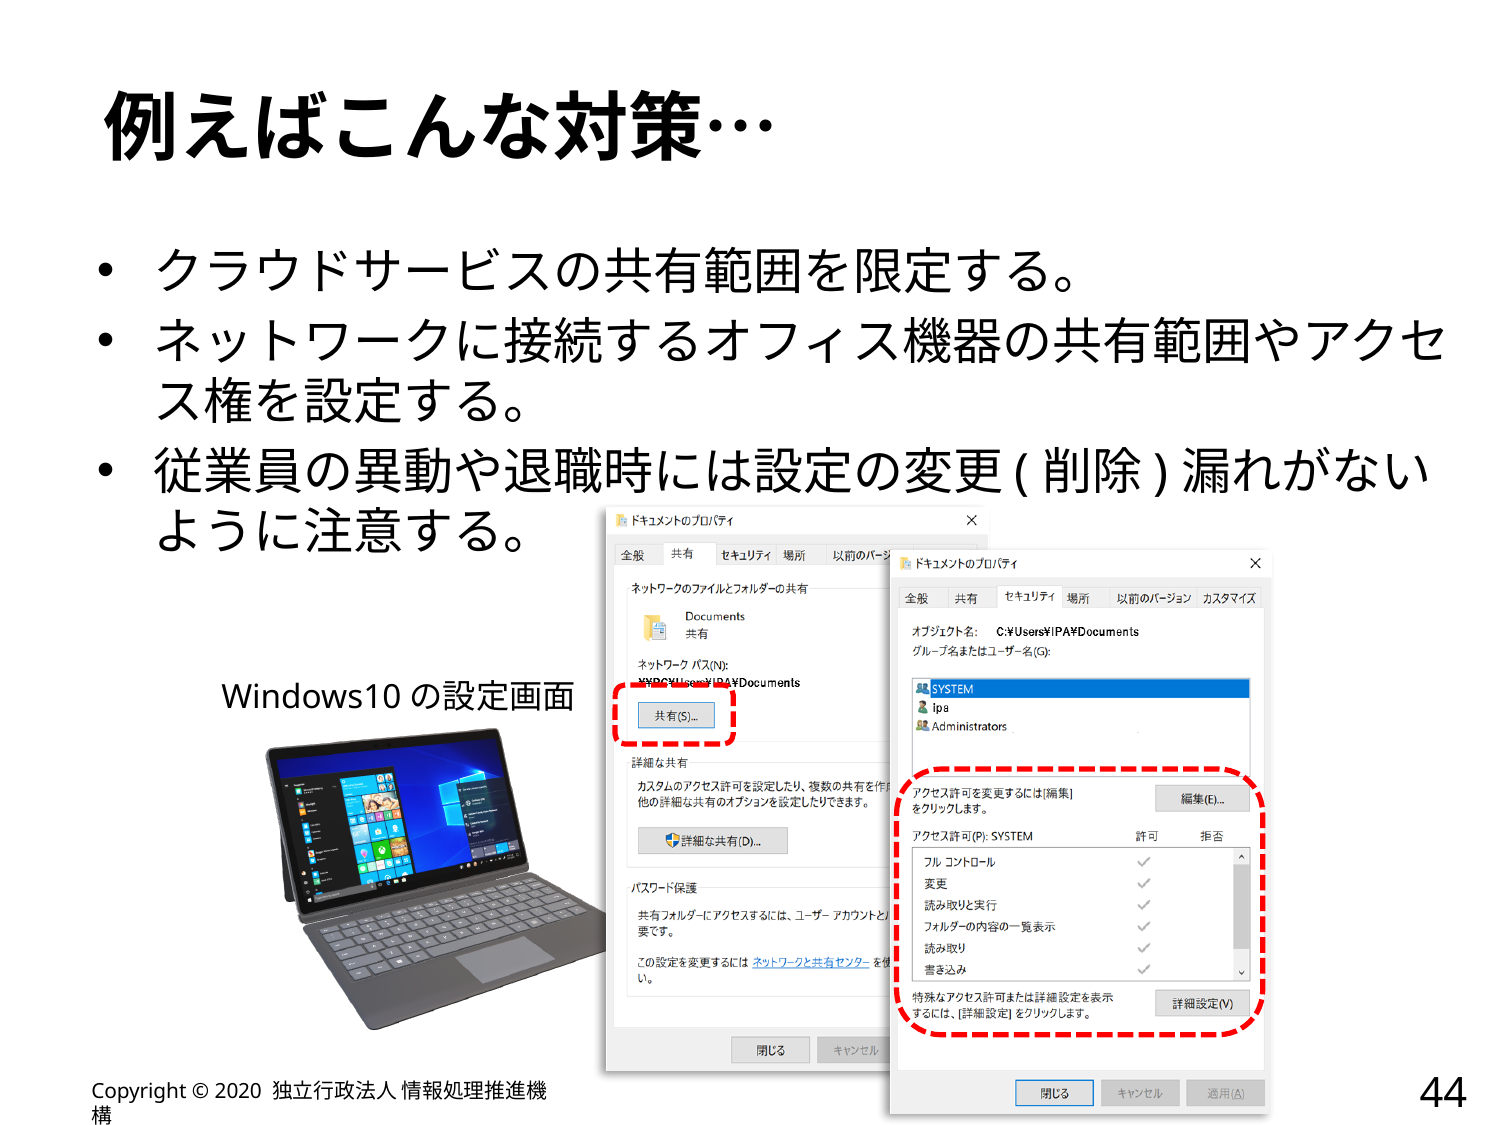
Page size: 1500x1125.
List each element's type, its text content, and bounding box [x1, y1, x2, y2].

text_box Windows10の設定画面 [206, 668, 601, 723]
list クラウドサービスの共有範囲を限定する。 ネットワークに接続するオフィス機器の共有範囲やアクセス権を設定する。 従業員の異動や退職時には設定の変更(削除)漏れがないように注意する。 [81, 231, 1483, 1040]
title 例えばこんな対策… [88, 42, 1258, 206]
picture [606, 507, 1272, 1114]
